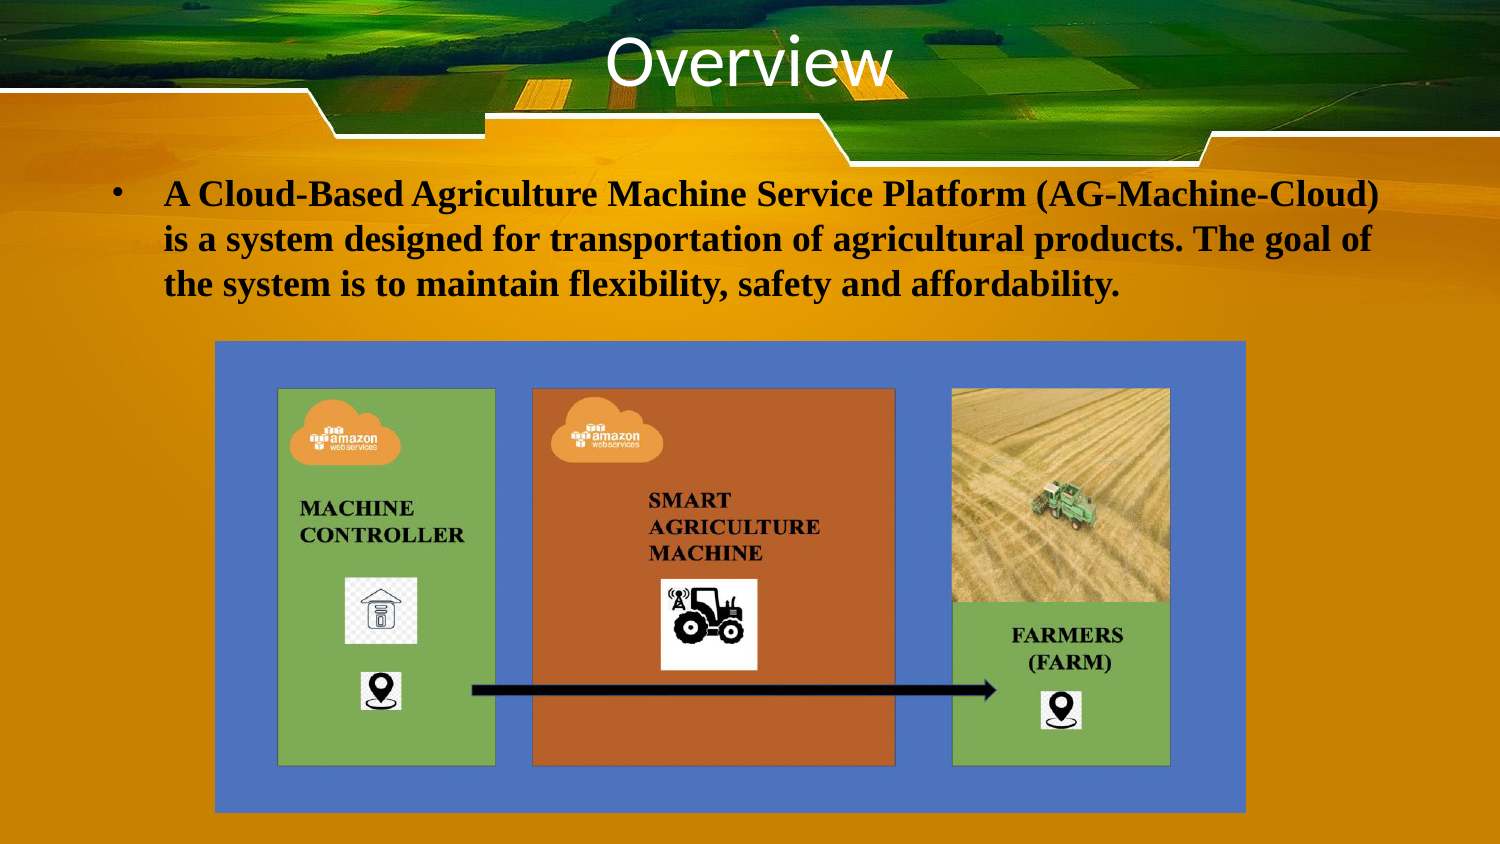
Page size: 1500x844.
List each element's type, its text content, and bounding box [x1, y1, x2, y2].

title Overview [73, 0, 1427, 116]
list A Cloud-Based Agriculture Machine Service Platform (AG-Machine-Cloud) is a system designed for transportation of agricultural products. The goal of the system is to maintain flexibility, safety and affordability. [73, 161, 1427, 794]
picture [0, 0, 1500, 844]
